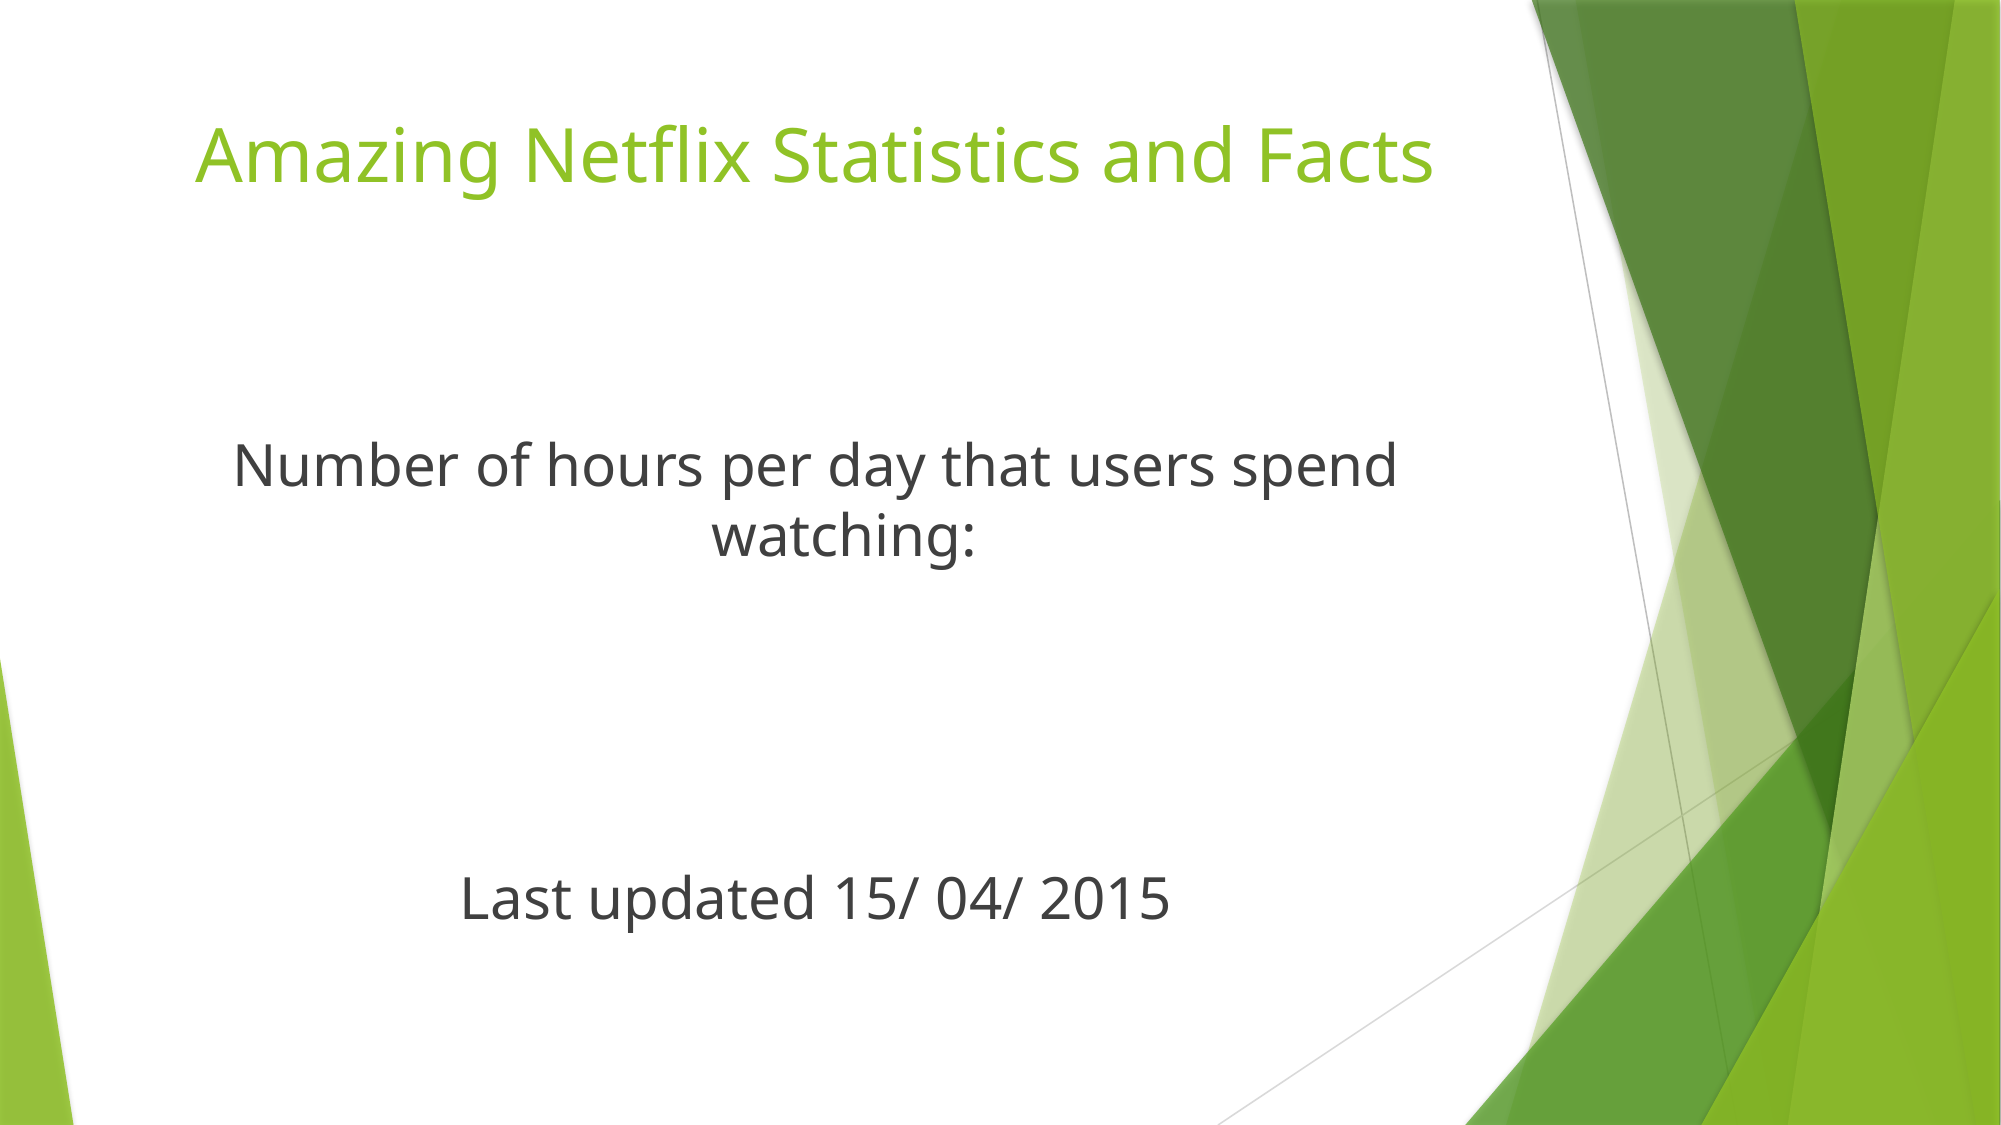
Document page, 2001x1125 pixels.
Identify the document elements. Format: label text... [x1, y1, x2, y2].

list Number of hours per day that users spend watching: Last updated 15/ 04/ 2015 [111, 354, 1522, 992]
title Amazing Netflix Statistics and Facts [111, 99, 1522, 317]
